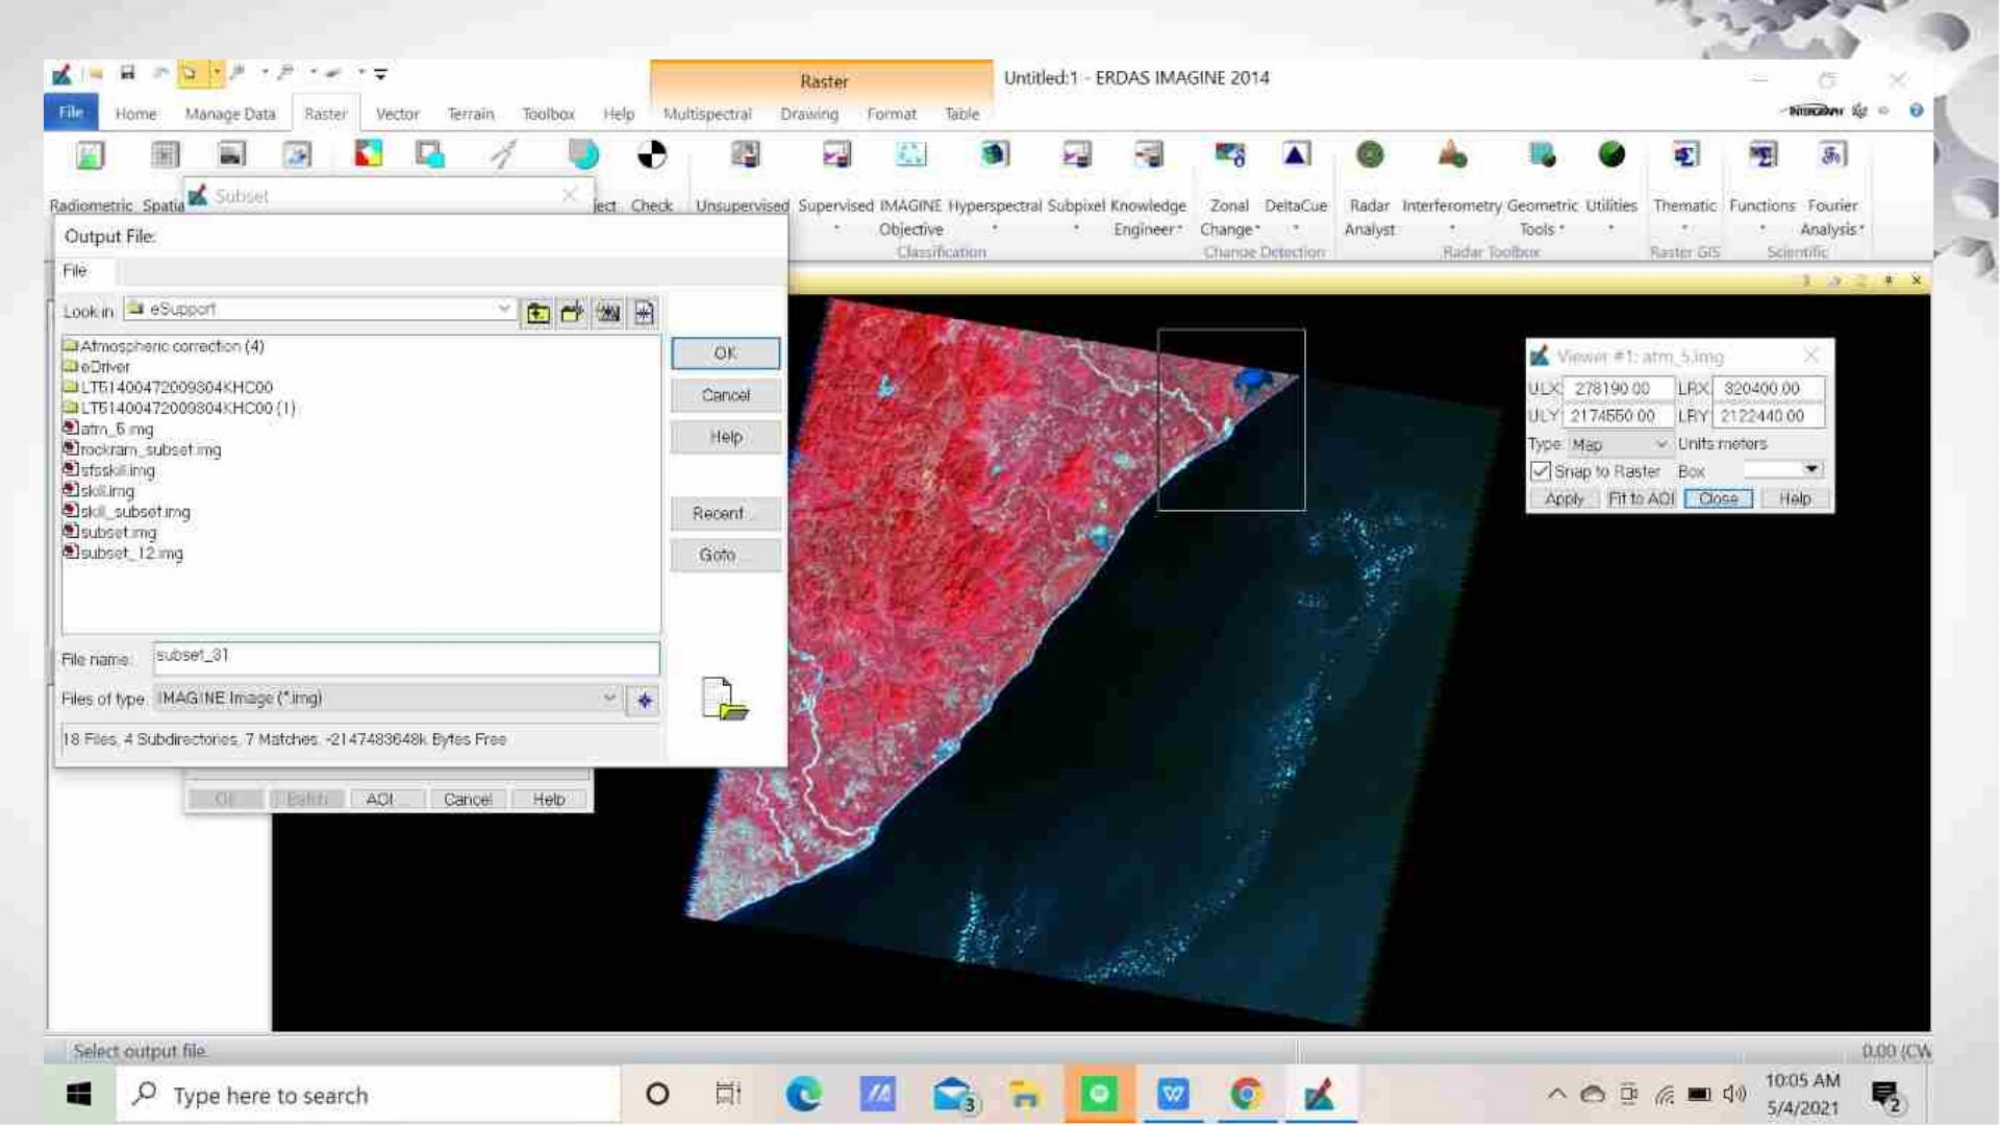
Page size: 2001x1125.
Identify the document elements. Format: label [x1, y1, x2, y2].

text_box [0, 0, 2000, 1125]
